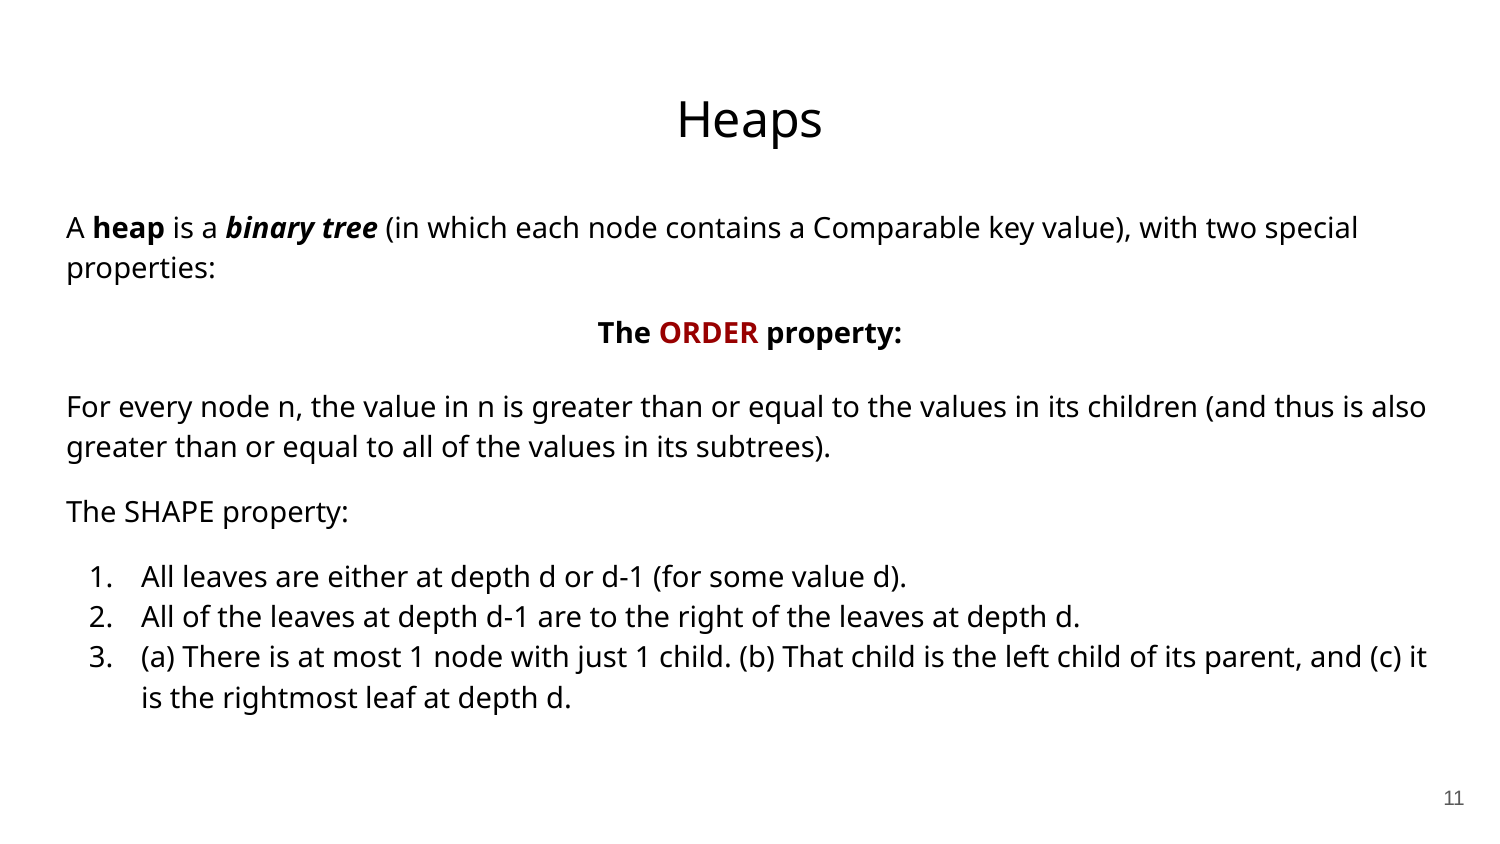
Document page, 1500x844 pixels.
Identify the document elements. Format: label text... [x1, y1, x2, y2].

slide_number 11 [1389, 764, 1480, 830]
list A heap is a binary tree (in which each node contains a Comparable key value), with two special properties: The ORDER property: For every node n, the value in n is greater than or equal to the values in its children (and thus is also greater than or equal to all of the values in its subtrees). The SHAPE property: All leaves are either at depth d or d-1 (for some value d). All of the leaves at depth d-1 are to the right of the leaves at depth d. (a) There is at most 1 node with just 1 child. (b) That child is the left child of its parent, and (c) it is the rightmost leaf at depth d. [51, 189, 1449, 750]
title Heaps [51, 72, 1449, 167]
